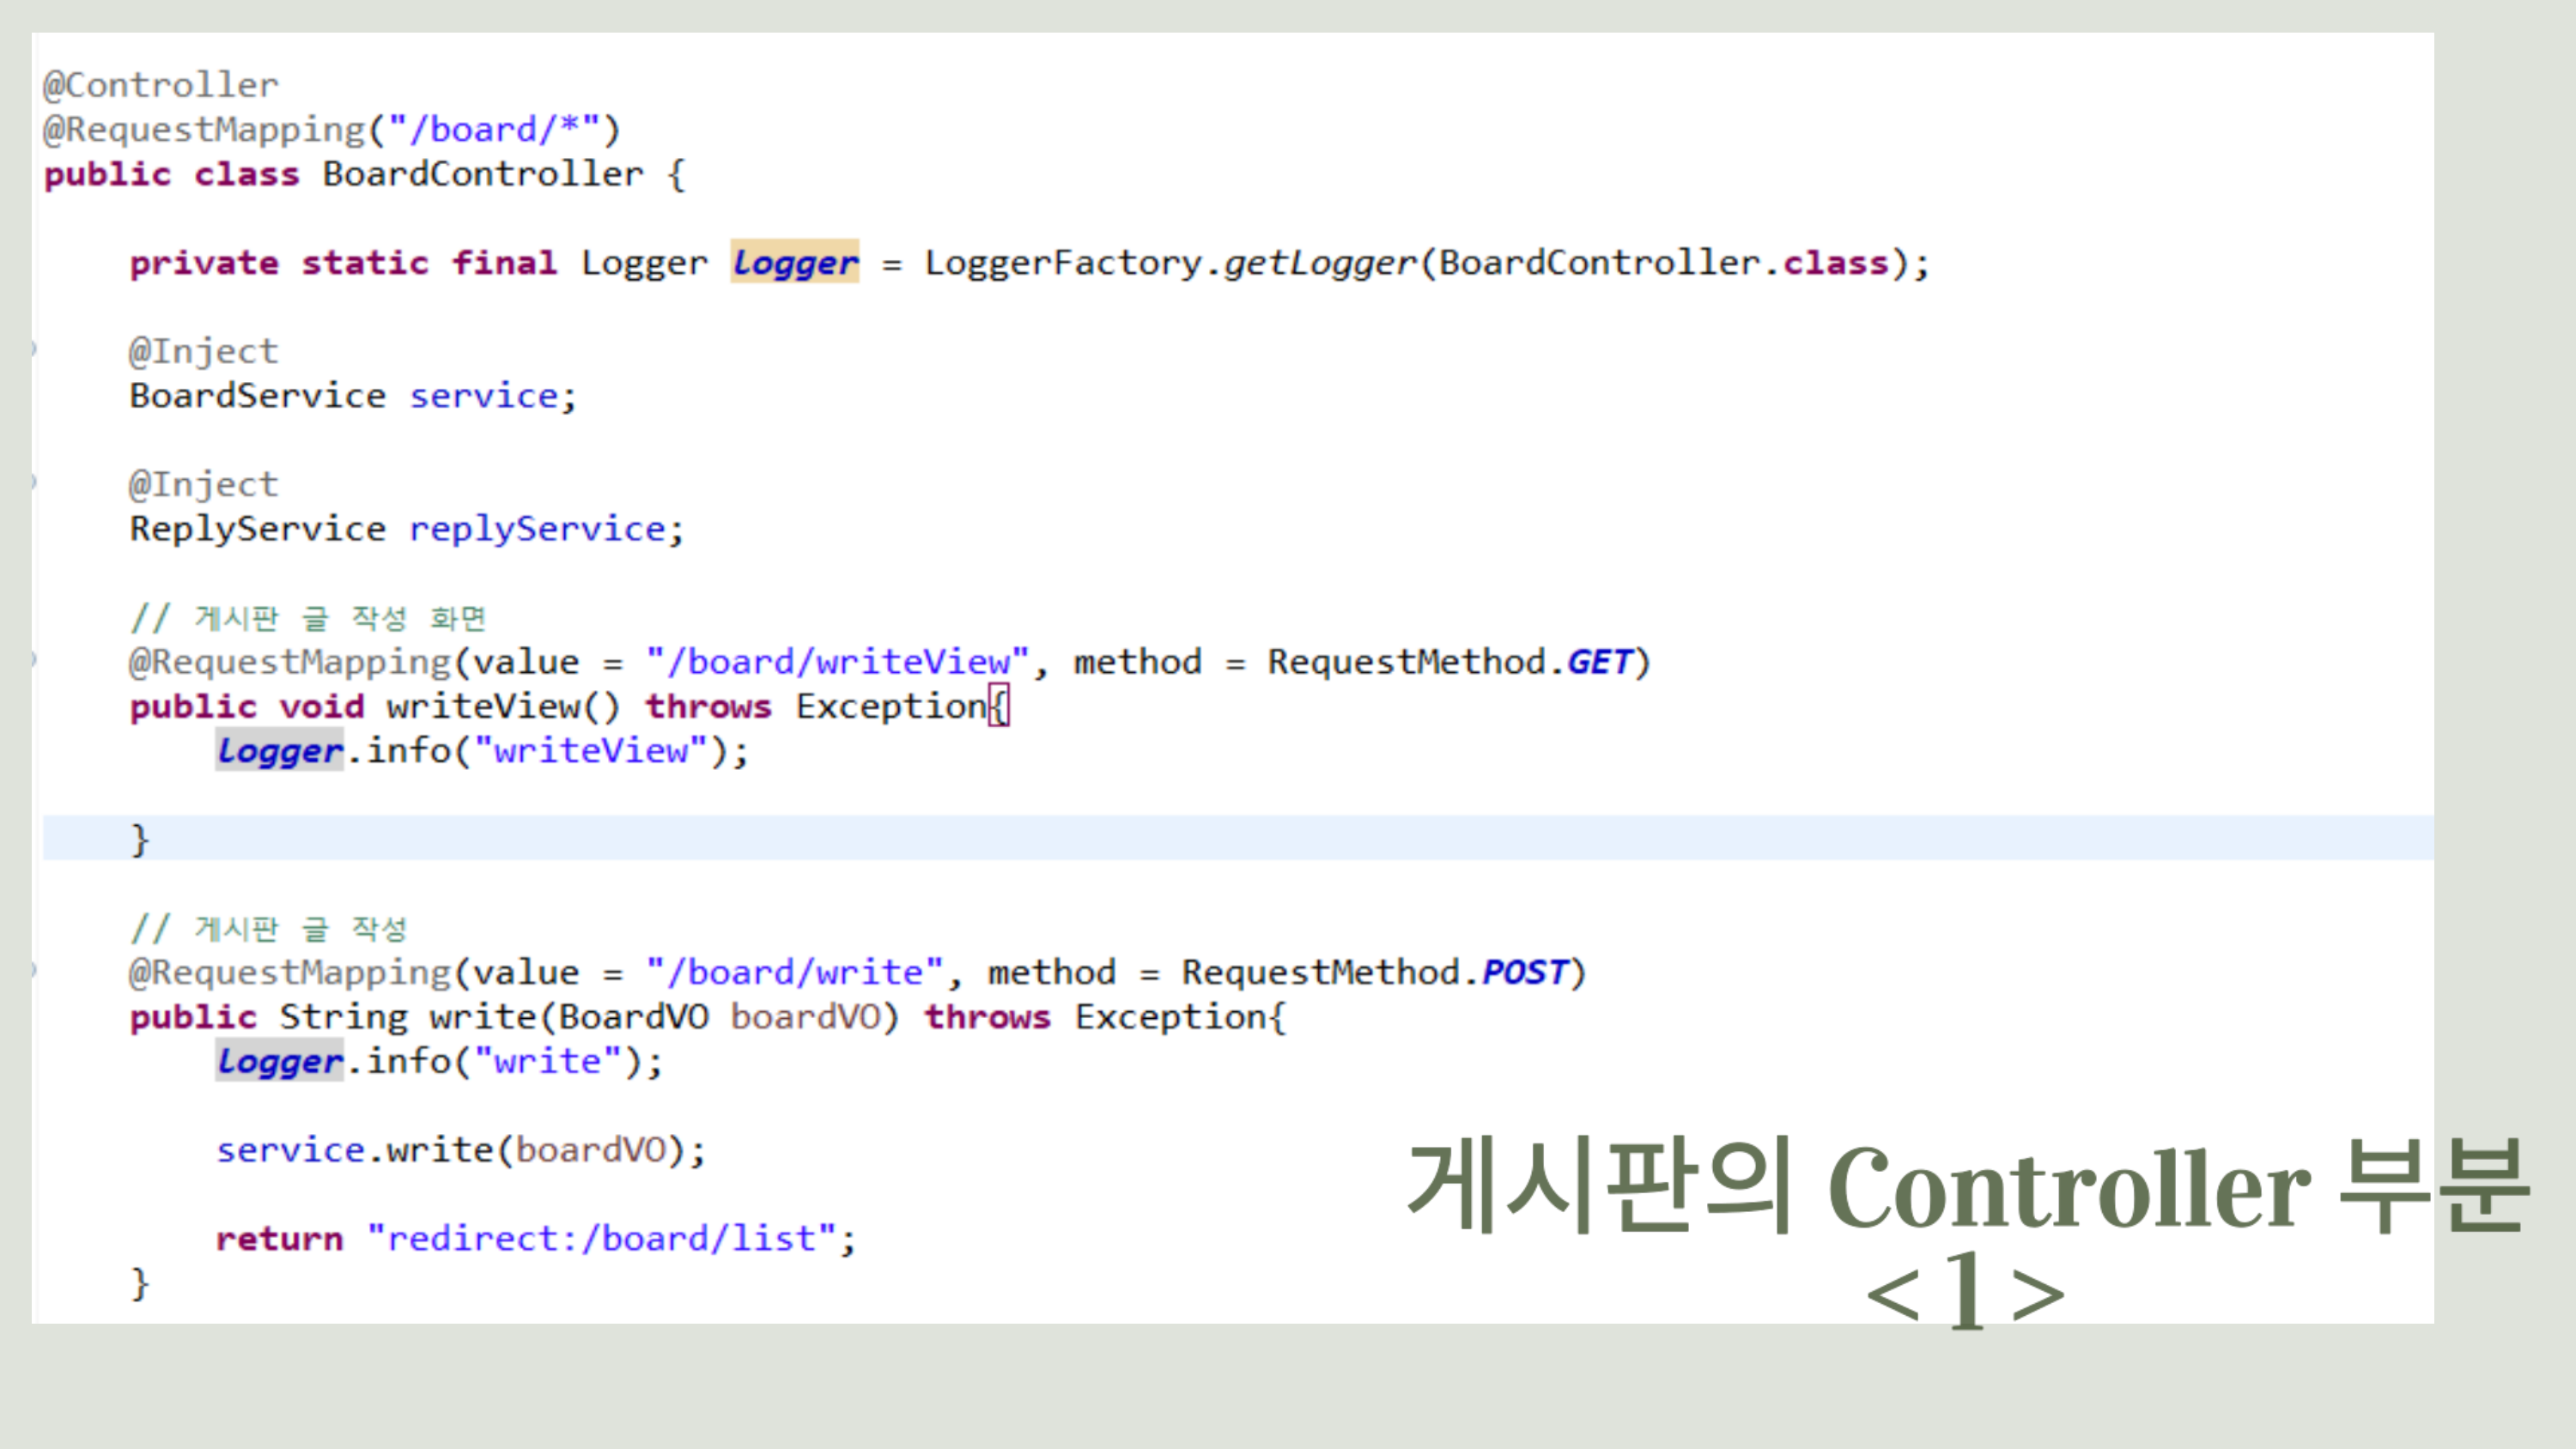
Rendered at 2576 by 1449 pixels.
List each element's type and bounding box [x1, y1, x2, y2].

text_box [31, 33, 2435, 1325]
picture [1359, 1062, 2576, 1449]
